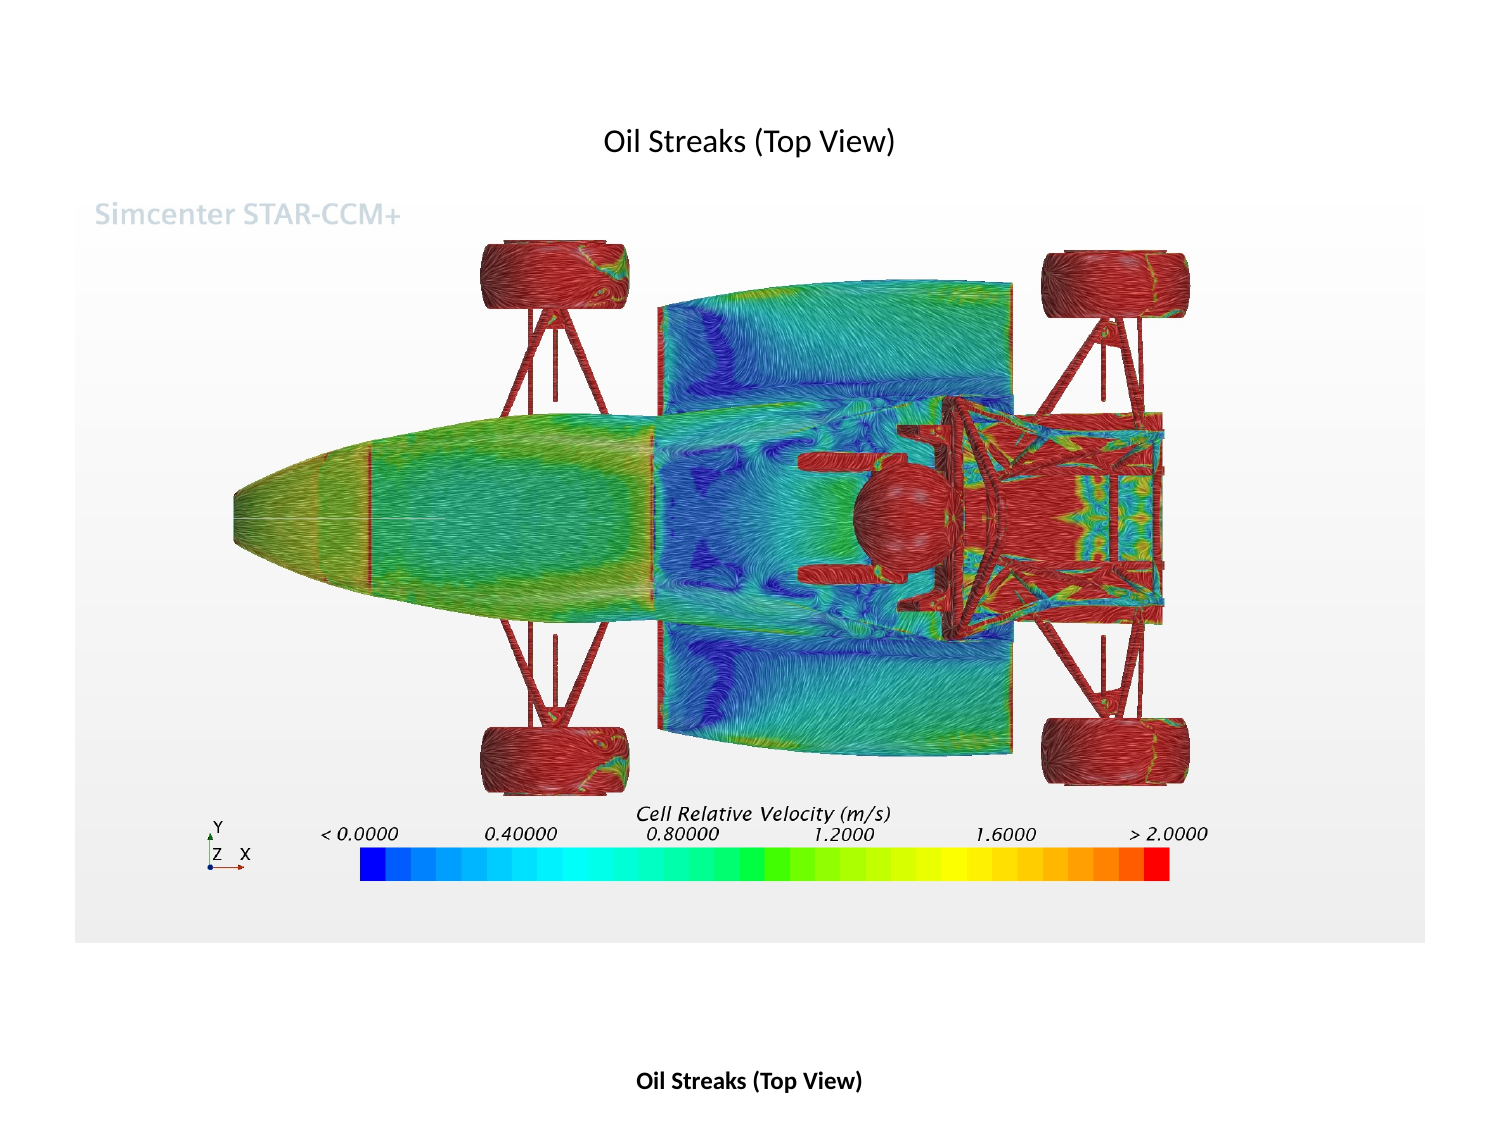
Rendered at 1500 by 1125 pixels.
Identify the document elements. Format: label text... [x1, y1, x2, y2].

text_box Oil Streaks (Top View) [621, 1012, 879, 1103]
picture [74, 182, 1426, 943]
title Oil Streaks (Top View) [75, 45, 1425, 182]
